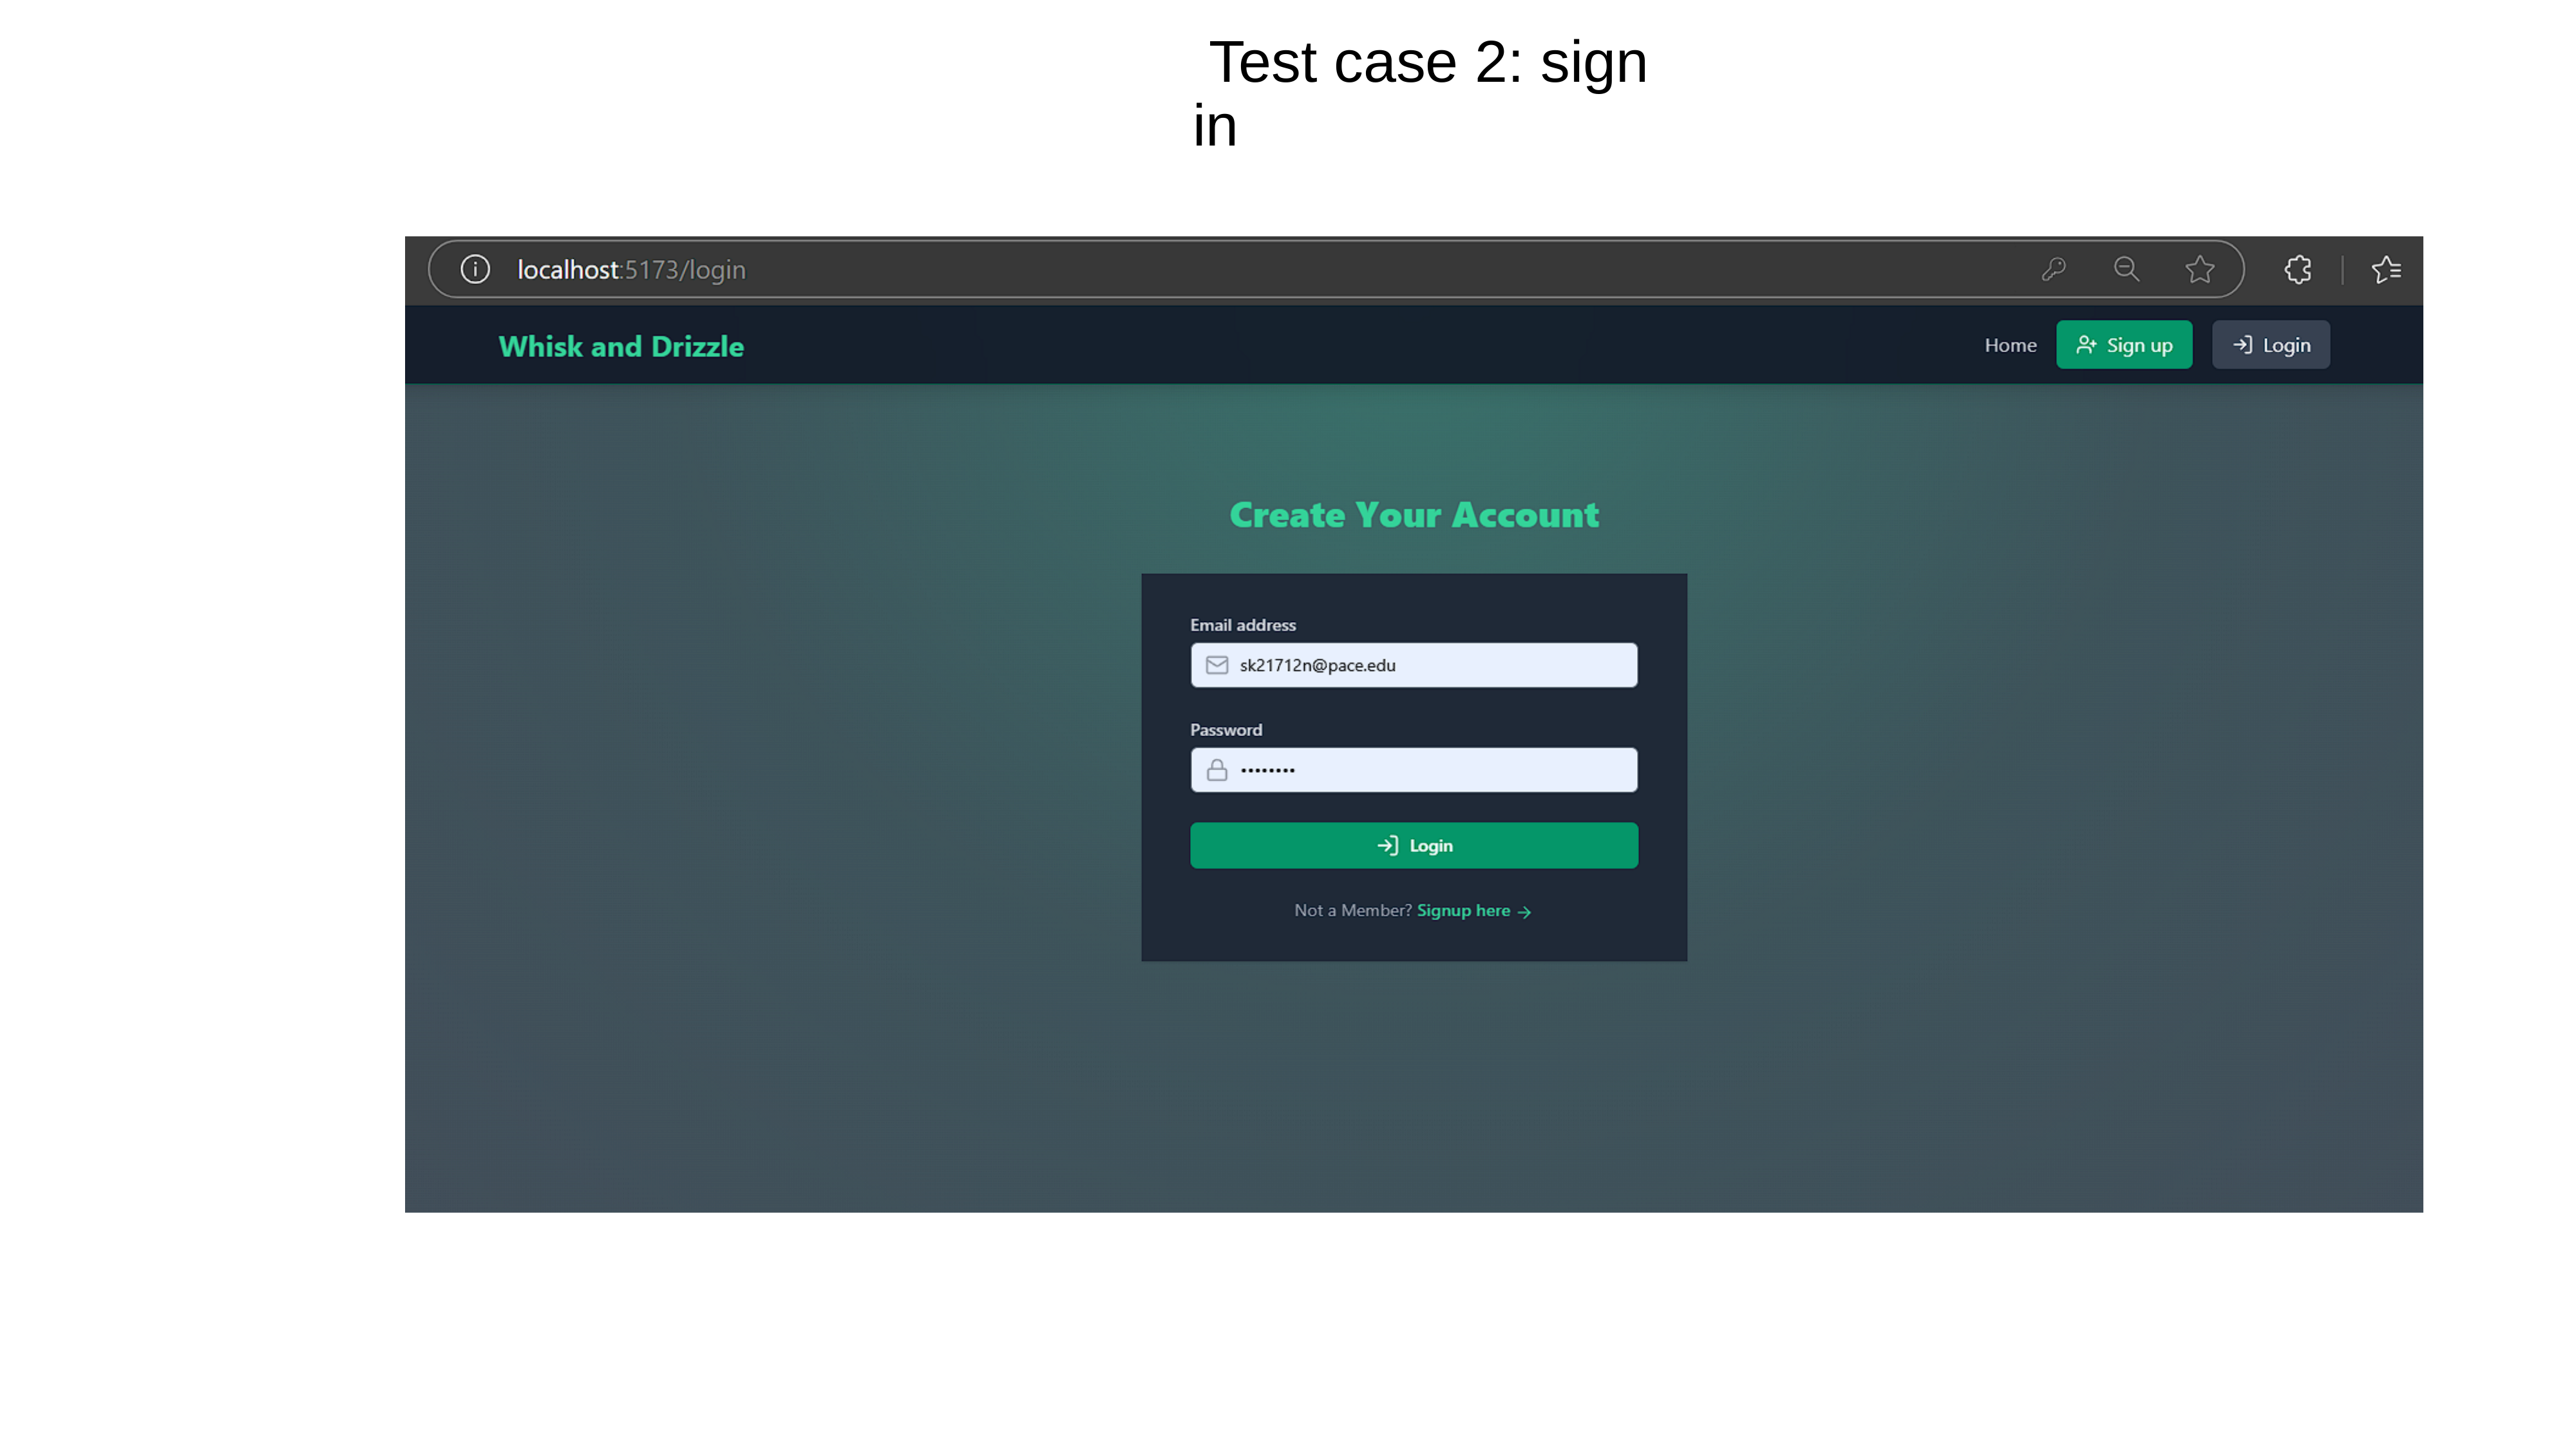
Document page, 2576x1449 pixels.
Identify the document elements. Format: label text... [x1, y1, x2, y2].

text_box Test case 2: sign in [1187, 25, 1704, 164]
picture [404, 236, 2424, 1213]
